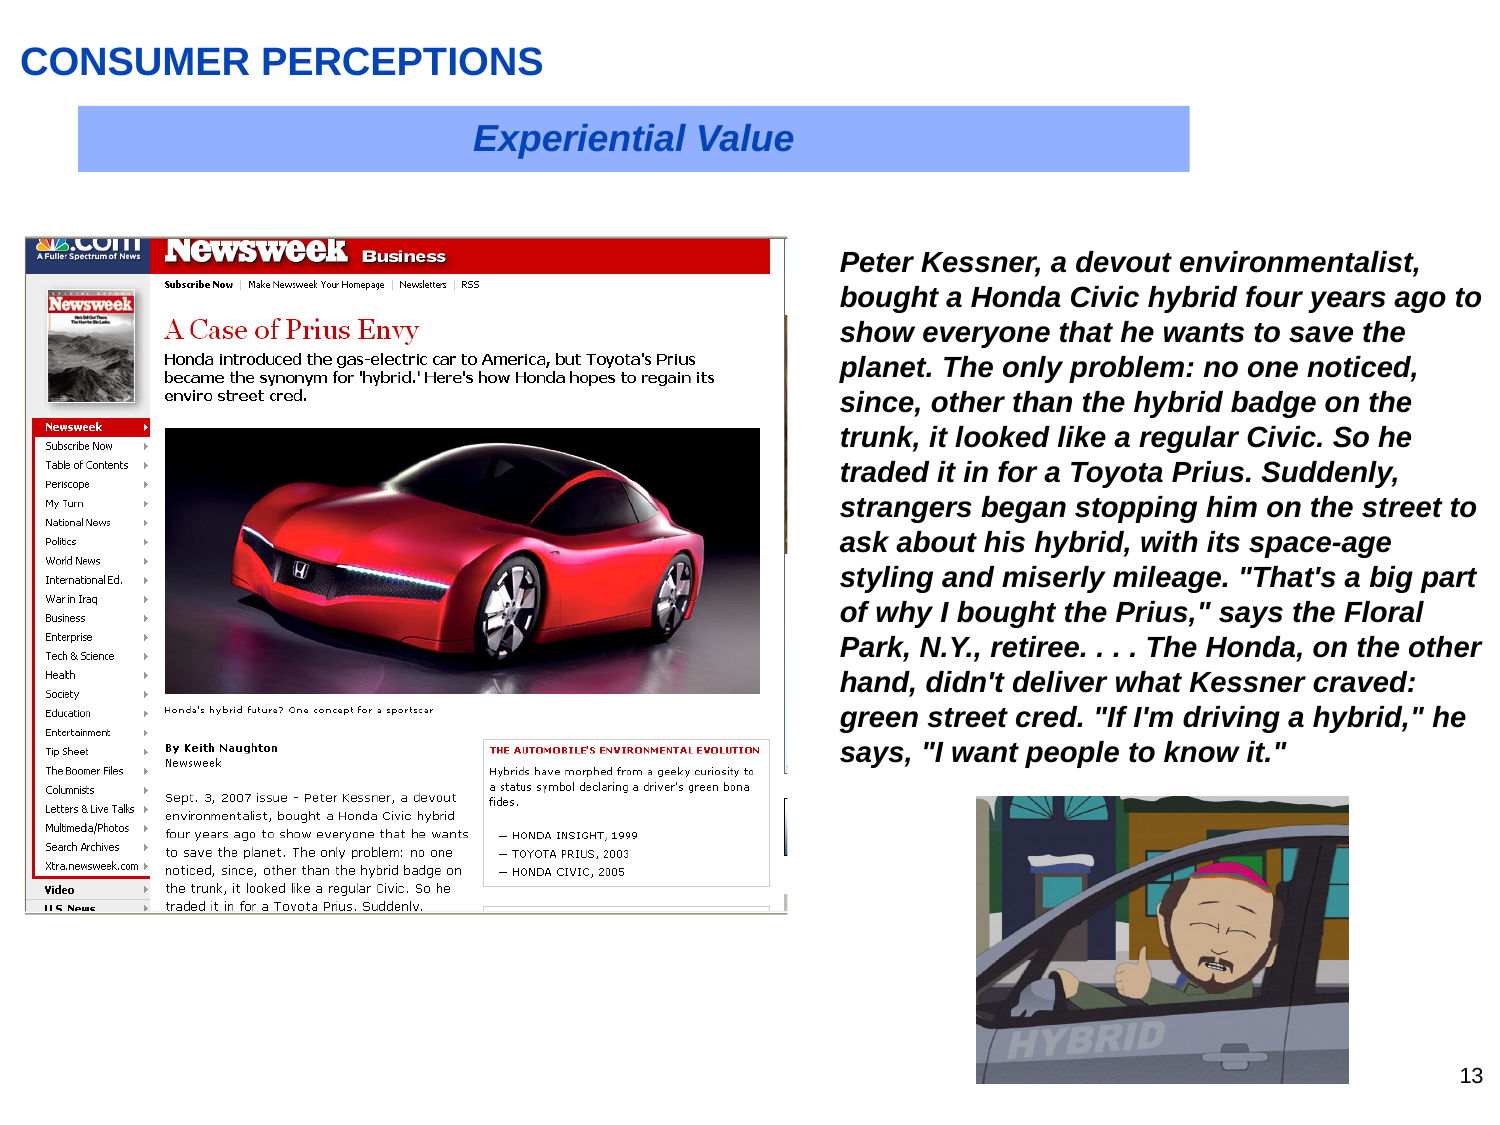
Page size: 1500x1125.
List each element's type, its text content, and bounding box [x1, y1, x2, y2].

text_box Experiential Value [78, 105, 1190, 172]
picture [24, 236, 788, 916]
text_box CONSUMER PERCEPTIONS [20, 35, 1463, 83]
picture [976, 796, 1349, 1085]
slide_number 12 [1170, 1061, 1484, 1110]
text_box Peter Kessner, a devout environmentalist, bought a Honda Civic hybrid four years ago to show everyone that he wants to save the planet. The only problem: no one noticed, since, other than the hybrid badge on the trunk, it looked like a regular Civic. So he traded it in for a Toyota Prius. Suddenly, strangers began stopping him on the street to ask about his hybrid, with its space-age styling and miserly mileage. "That's a big part of why I bought the Prius," says the Floral Park, N.Y., retiree. . . . The Honda, on the other hand, didn't deliver what Kessner craved: green street cred. "If I'm driving a hybrid," he says, "I want people to know it." [824, 236, 1500, 776]
